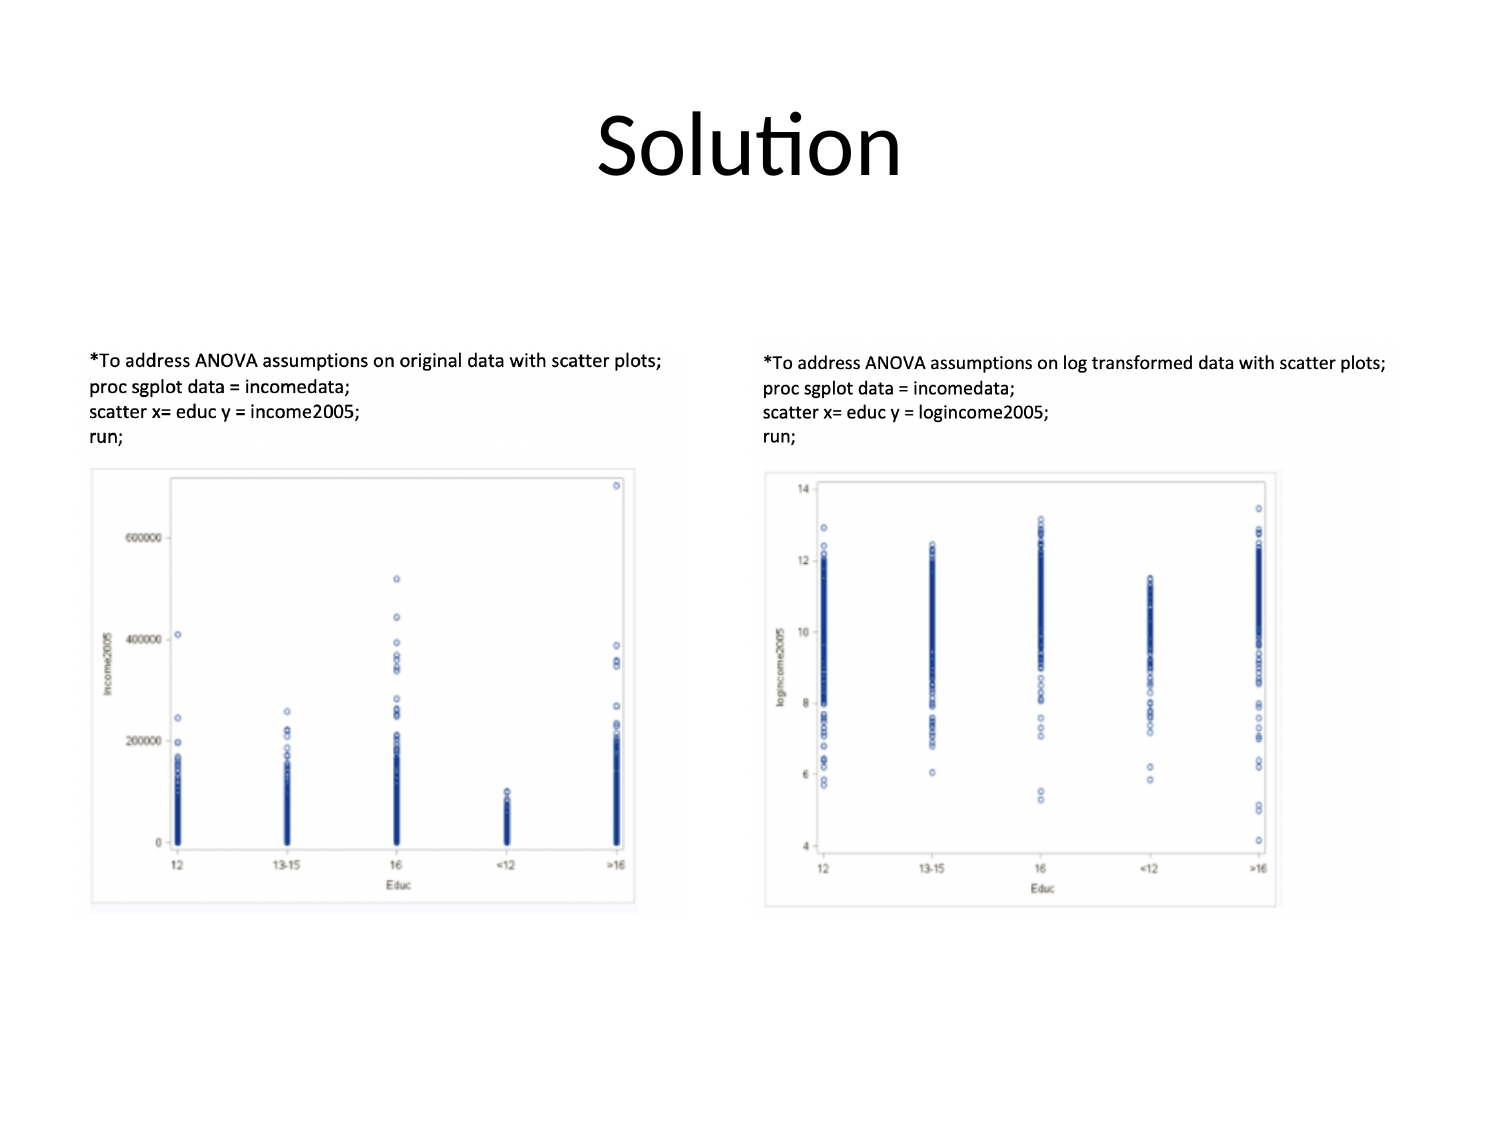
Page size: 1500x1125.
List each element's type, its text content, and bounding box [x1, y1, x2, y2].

picture [74, 337, 689, 921]
title Solution [75, 45, 1425, 233]
picture [748, 337, 1398, 921]
